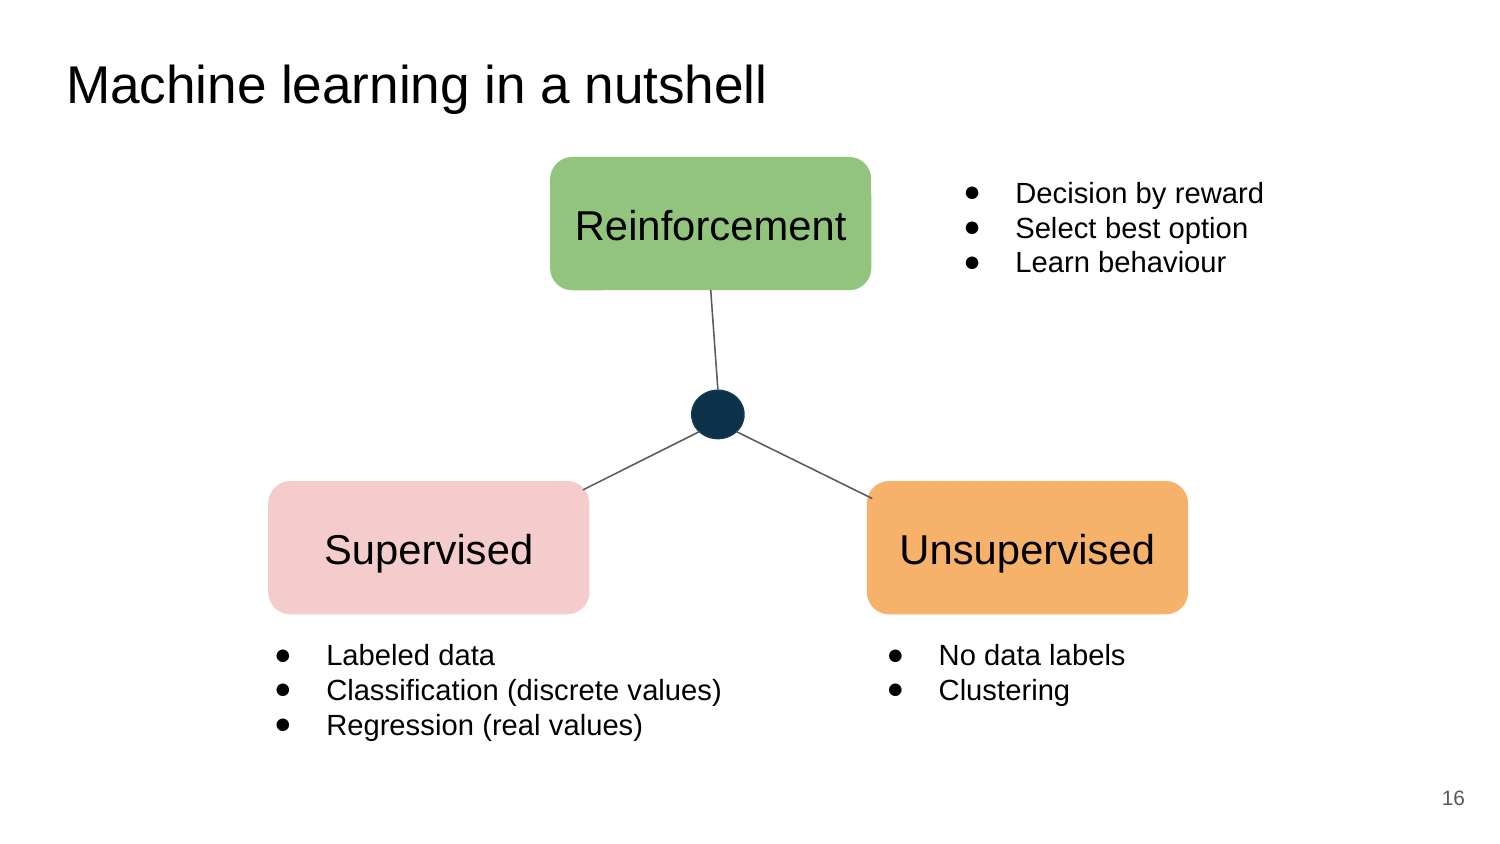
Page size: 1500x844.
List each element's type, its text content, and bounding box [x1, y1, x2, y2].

text_box [691, 390, 744, 439]
slide_number ‹#› [1389, 764, 1480, 830]
text_box No data labels Clustering [848, 621, 1324, 751]
text_box Reinforcement [550, 156, 872, 291]
title Machine learning in a nutshell [51, 35, 1449, 130]
text_box Unsupervised [866, 481, 1189, 615]
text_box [582, 431, 700, 491]
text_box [736, 431, 873, 499]
text_box Labeled data Classification (discrete values) Regression (real values) [236, 621, 768, 751]
text_box Supervised [268, 481, 590, 615]
text_box Decision by reward Select best option Learn behaviour [925, 158, 1400, 289]
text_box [710, 289, 719, 391]
